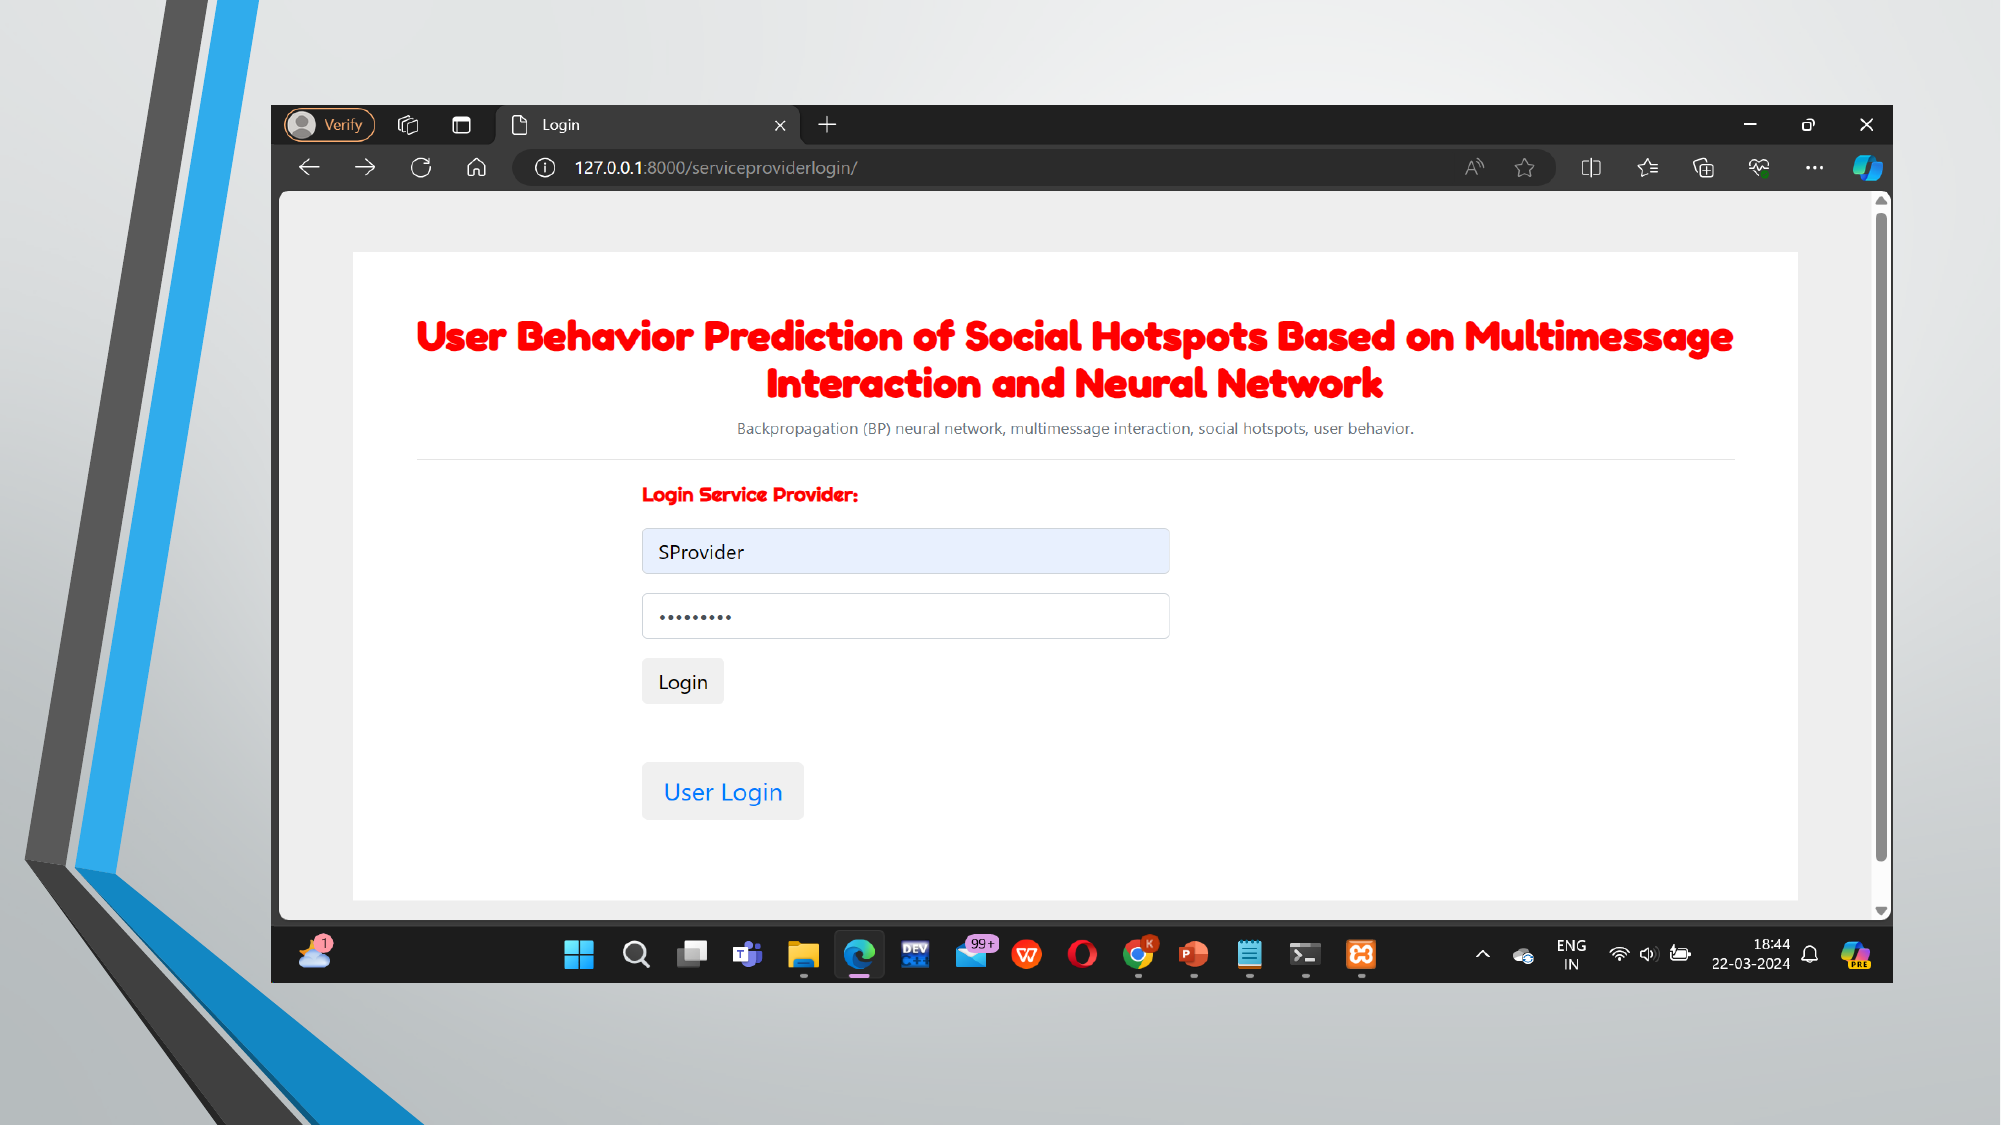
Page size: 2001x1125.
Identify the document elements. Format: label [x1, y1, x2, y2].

picture [271, 105, 1894, 984]
